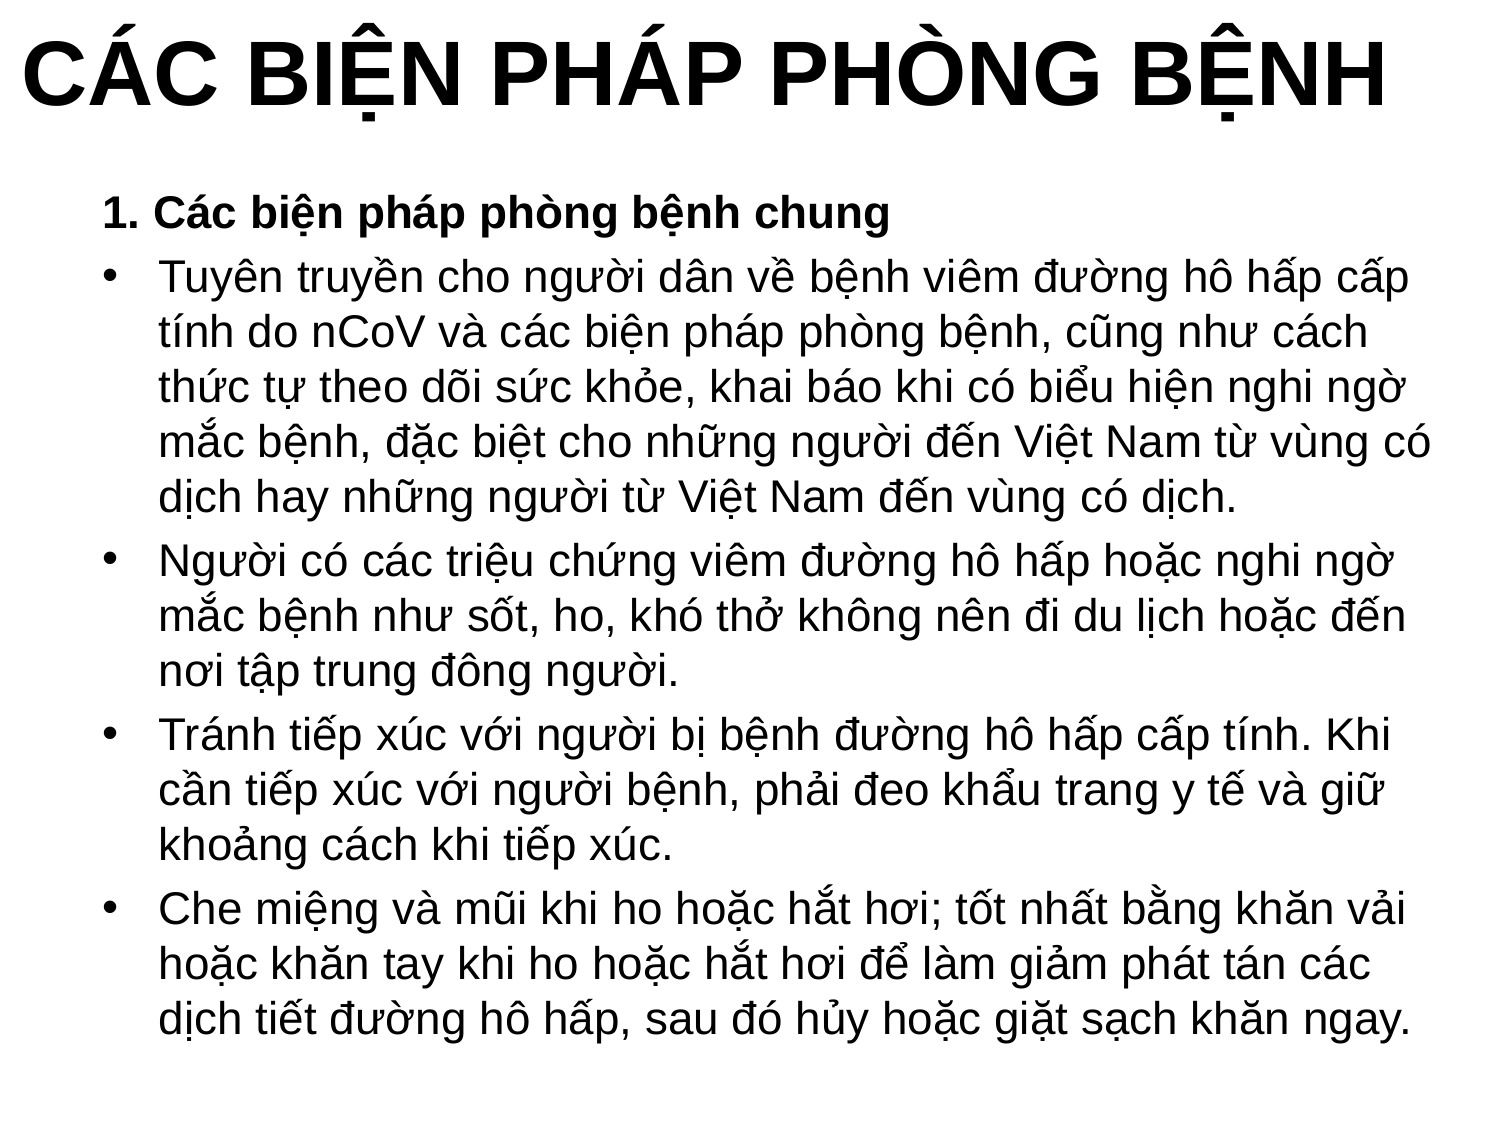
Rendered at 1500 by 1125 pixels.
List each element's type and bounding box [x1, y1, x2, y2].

title [0, 0, 1438, 163]
list [87, 174, 1451, 1026]
